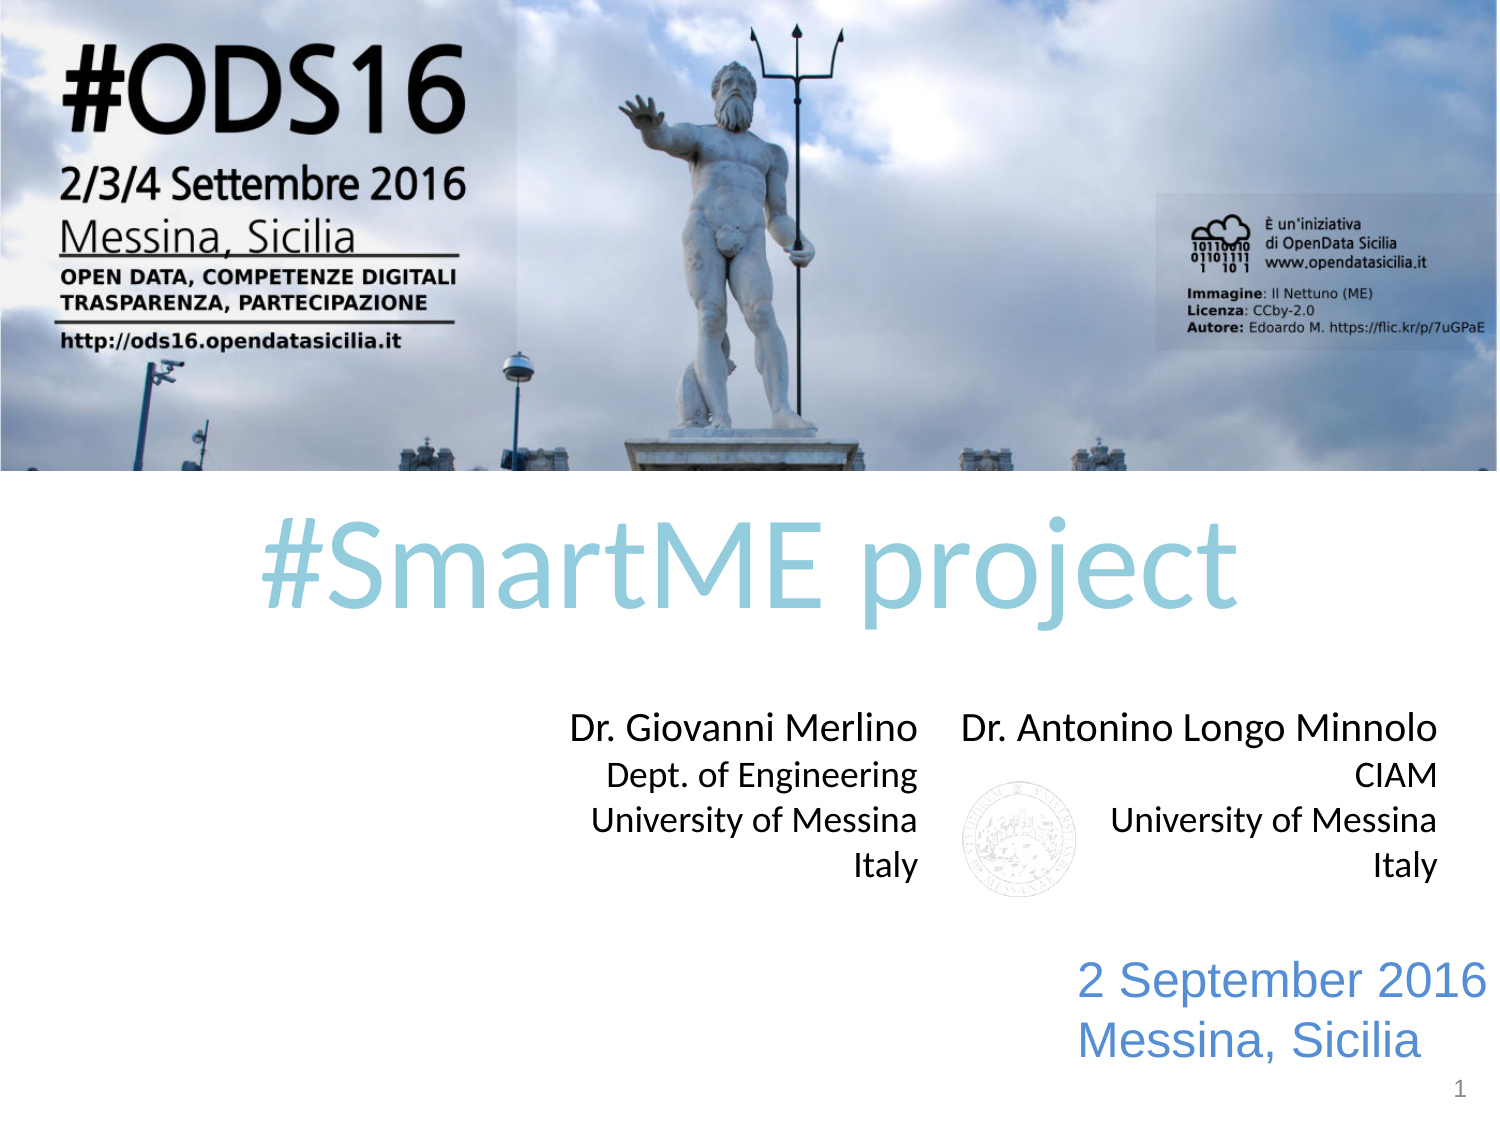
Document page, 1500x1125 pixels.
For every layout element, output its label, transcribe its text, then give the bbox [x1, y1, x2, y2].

slide_number 1 [1132, 1076, 1483, 1118]
text_box 2 September 2016 Messina, Sicilia [1062, 940, 1500, 1076]
picture [962, 781, 1077, 897]
text_box #SmartME project [182, 479, 1317, 643]
text_box Dr. Antonino Longo Minnolo CIAM University of Messina Italy [933, 692, 1453, 893]
picture [0, 0, 1500, 471]
text_box Dr. Giovanni Merlino Dept. of Engineering University of Messina Italy [490, 692, 933, 893]
